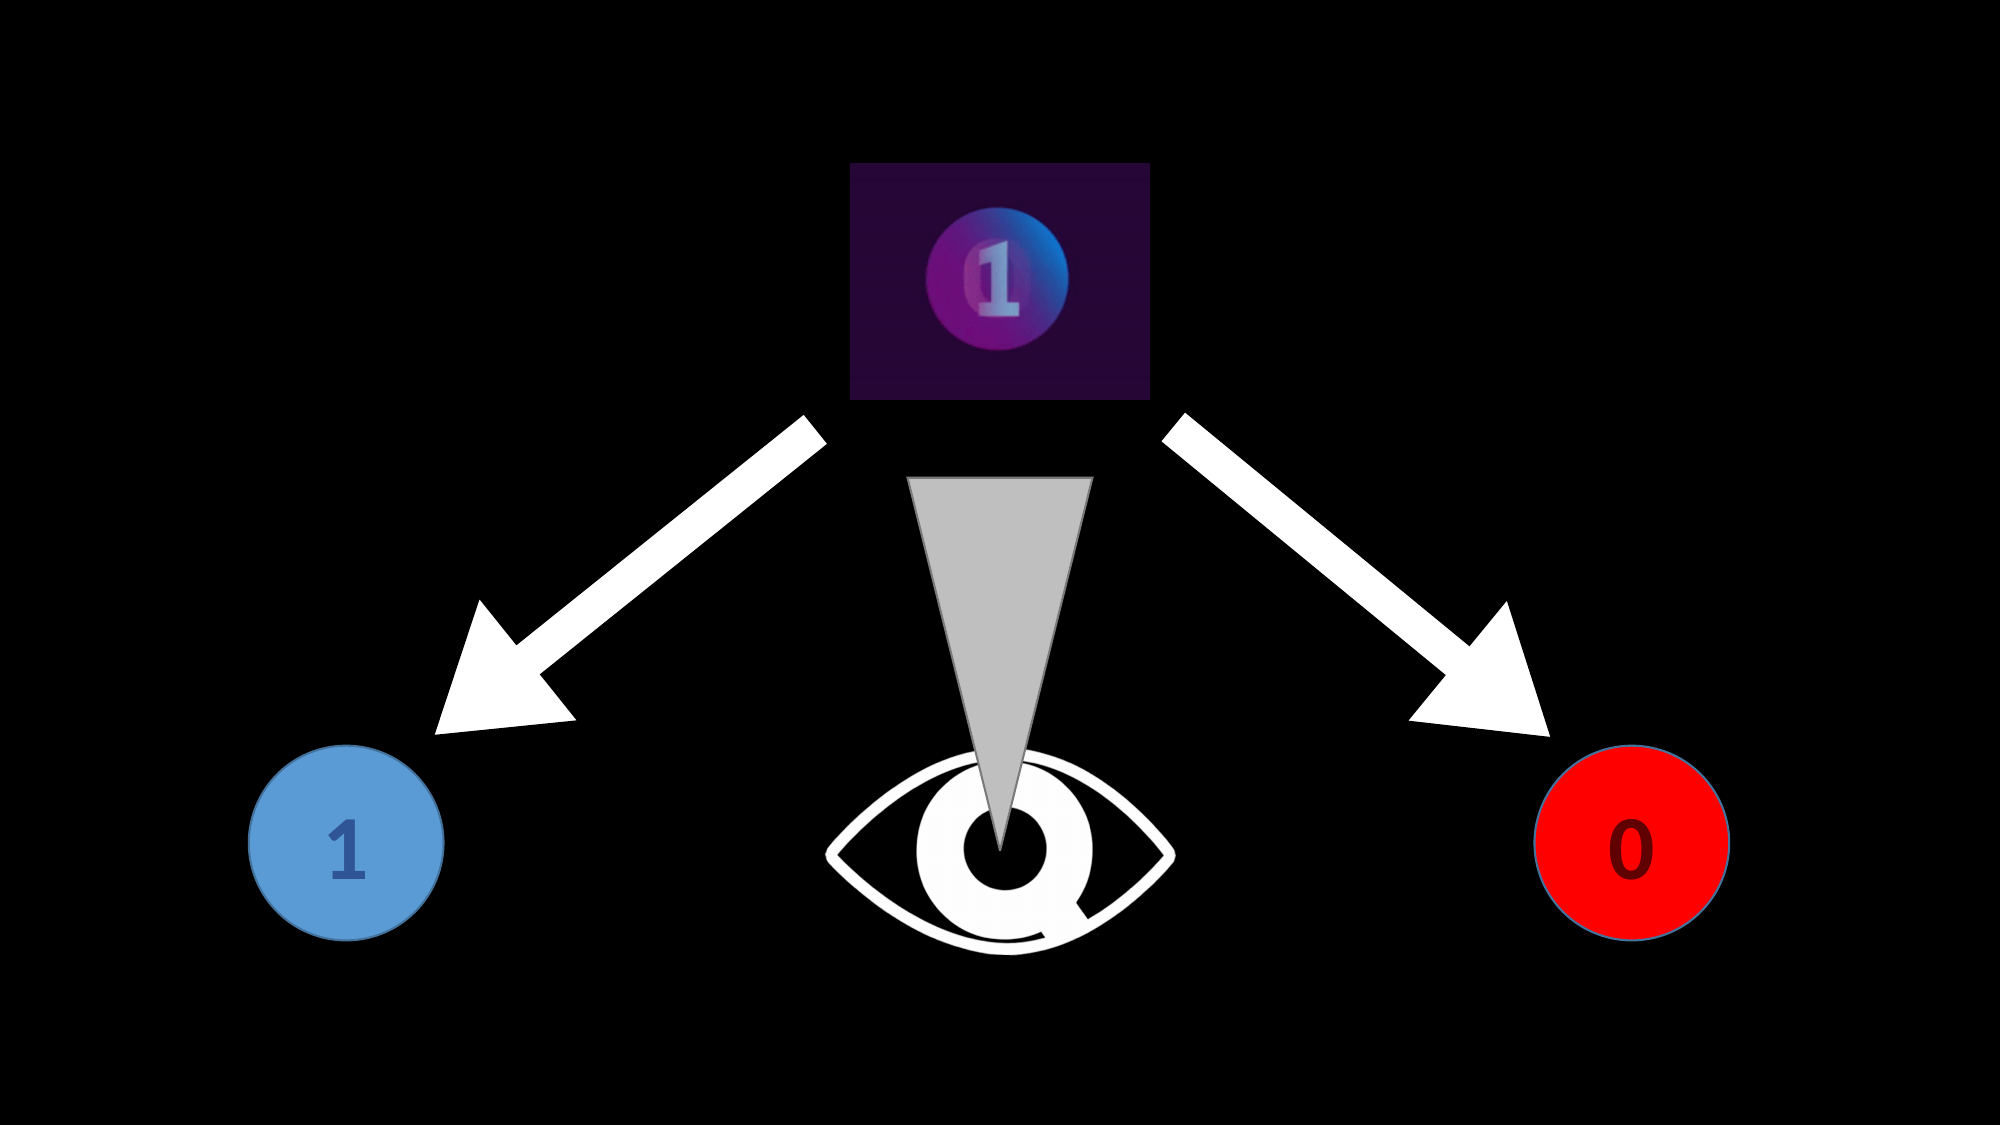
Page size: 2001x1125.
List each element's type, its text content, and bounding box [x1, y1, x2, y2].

picture [821, 740, 1180, 962]
text_box [1158, 409, 1554, 740]
text_box 0 [1533, 744, 1731, 942]
text_box [431, 411, 830, 738]
text_box [906, 476, 1094, 747]
picture [850, 163, 1150, 400]
text_box 1 [247, 744, 445, 942]
